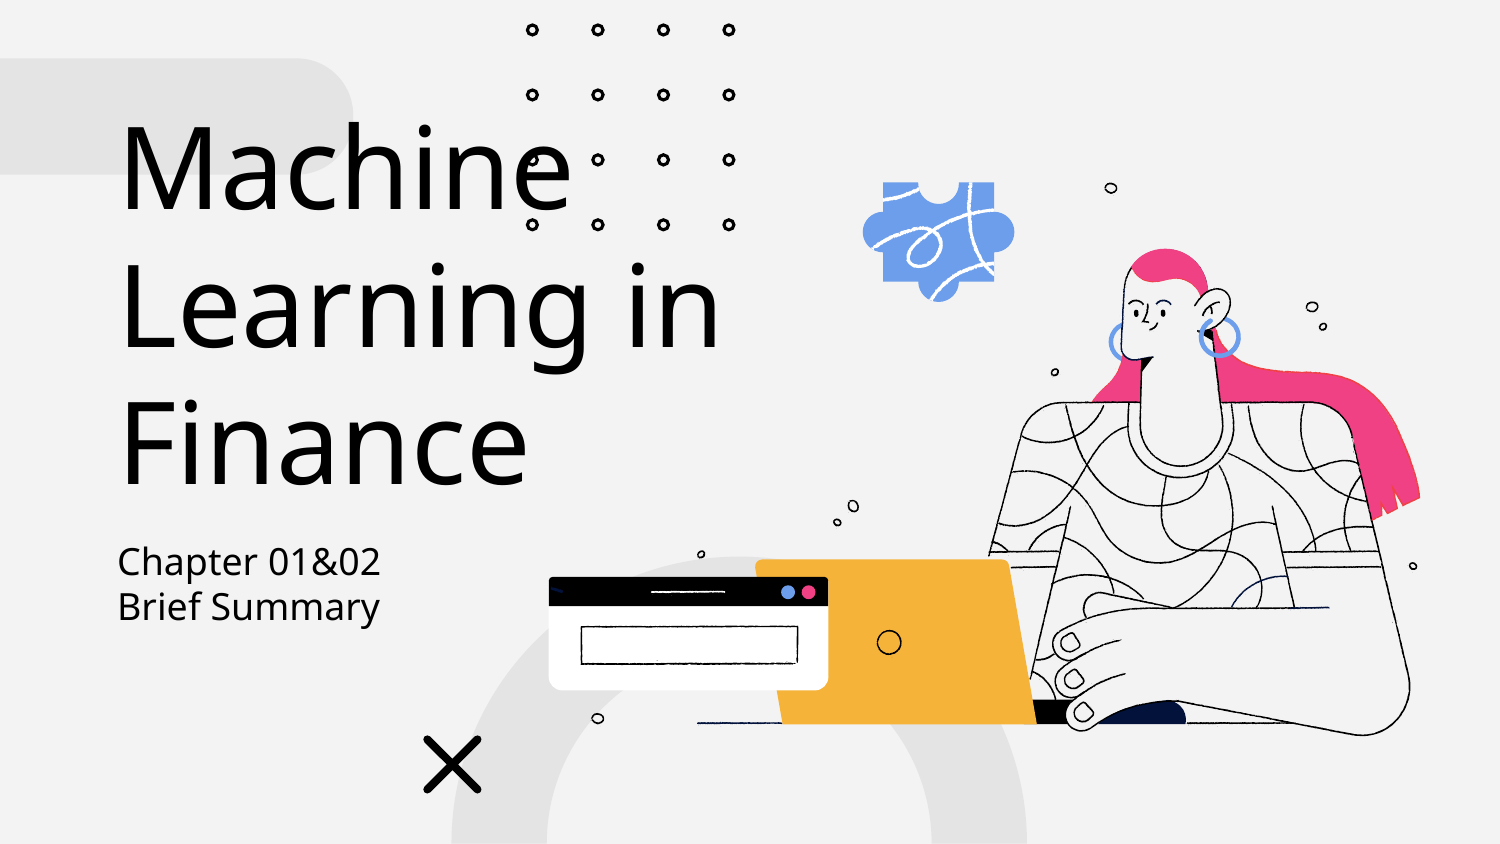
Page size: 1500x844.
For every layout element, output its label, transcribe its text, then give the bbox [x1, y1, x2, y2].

subtitle Chapter 01&02 Brief Summary [116, 522, 543, 626]
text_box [548, 182, 1421, 737]
title Machine Learning in Finance [116, 219, 543, 522]
